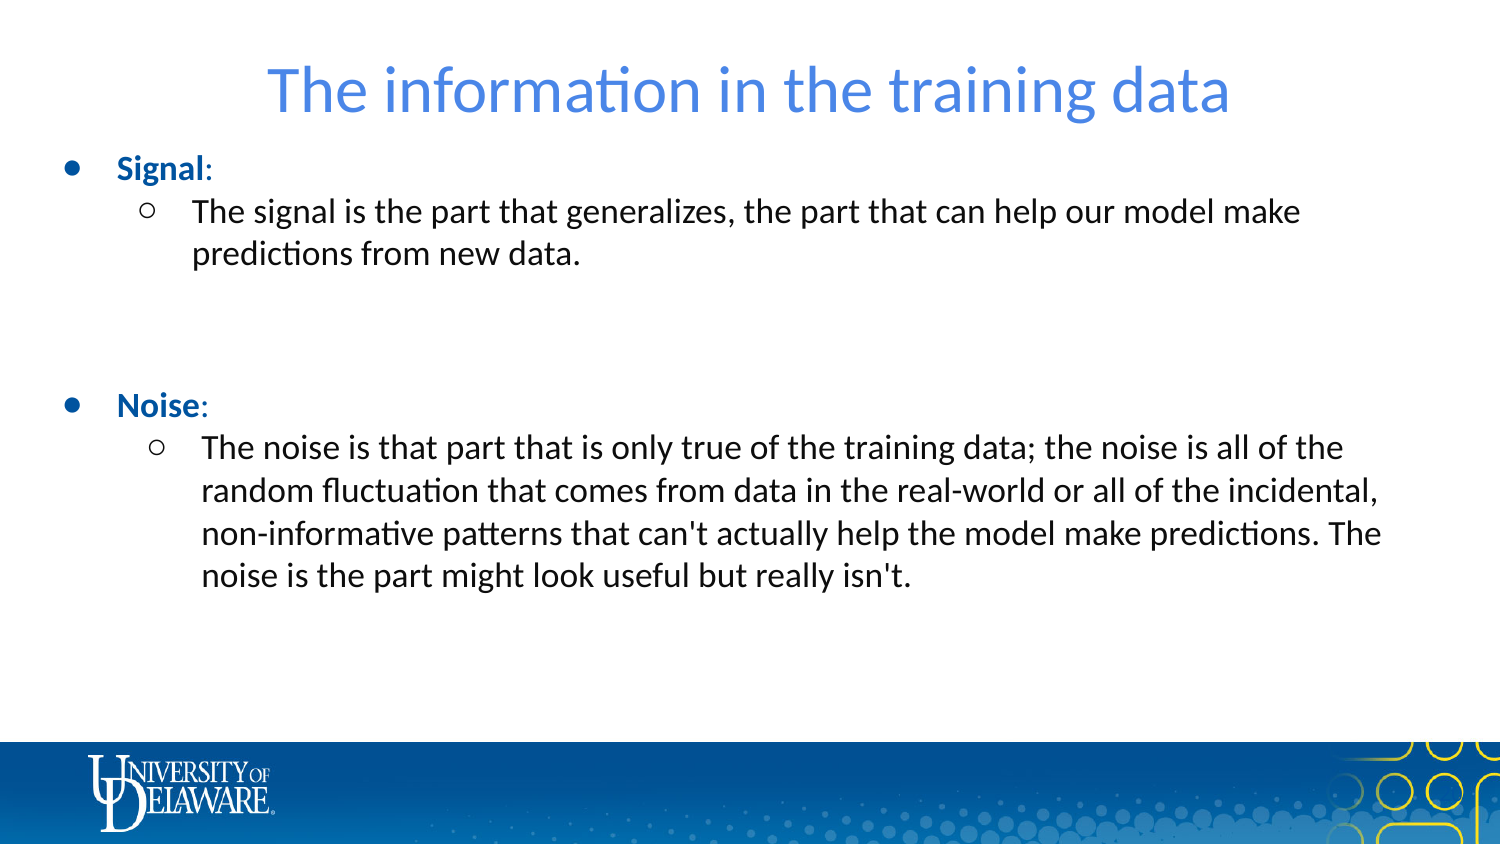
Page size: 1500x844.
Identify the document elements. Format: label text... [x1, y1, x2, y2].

title The information in the training data [51, 30, 1449, 130]
slide_number 19 [1387, 762, 1478, 828]
list Signal: The signal is the part that generalizes, the part that can help our model make predictions from new data. Noise: The noise is that part that is only true of the training data; the noise is all of the random fluctuation that comes from data in the real-world or all of the incidental, non-informative patterns that can't actually help the model make predictions. The noise is the part might look useful but really isn't. [26, 130, 1467, 650]
picture [0, 0, 1500, 844]
